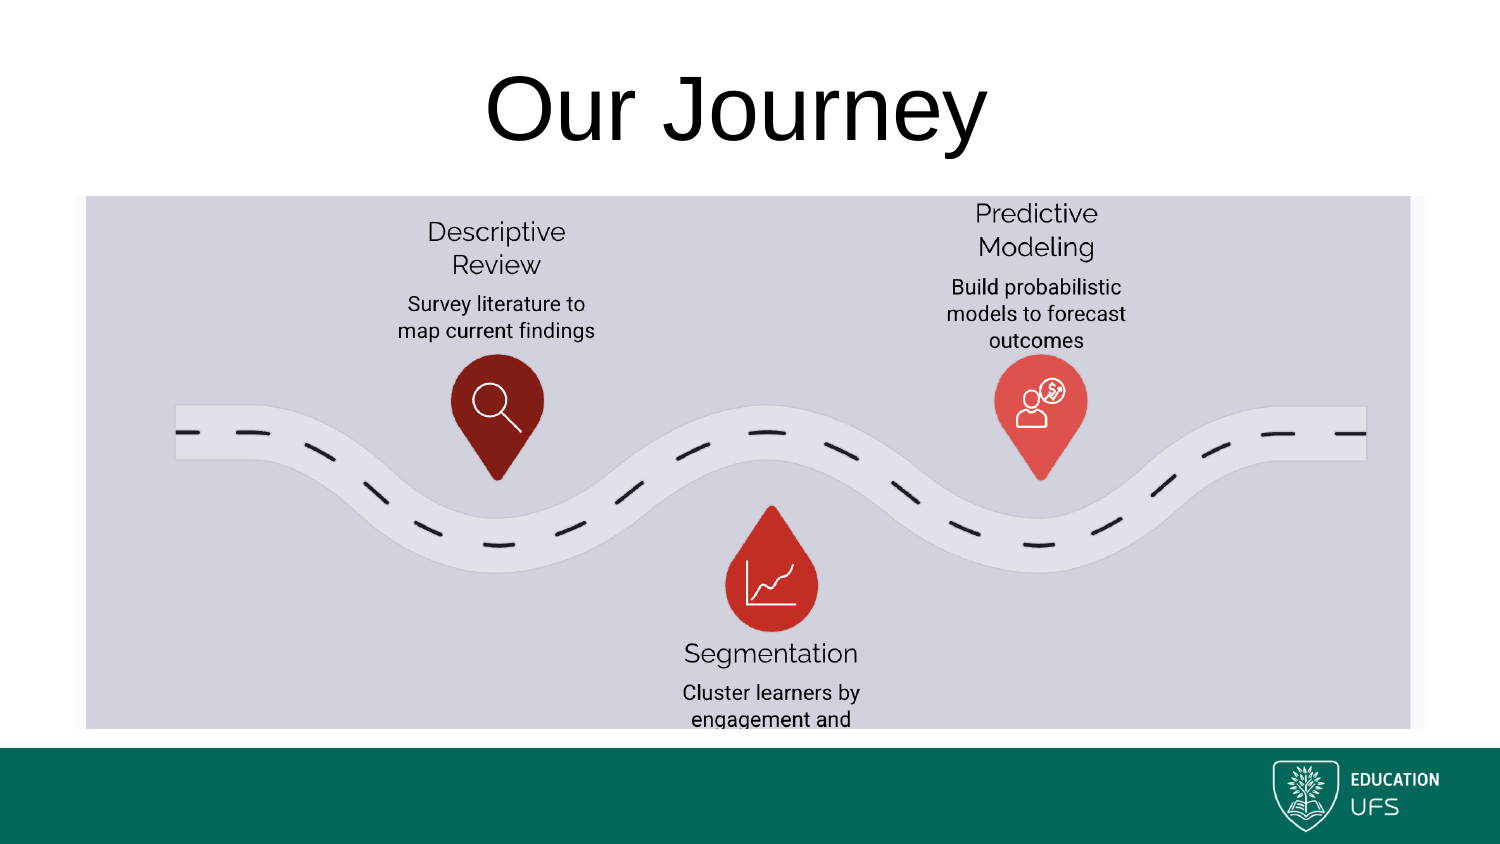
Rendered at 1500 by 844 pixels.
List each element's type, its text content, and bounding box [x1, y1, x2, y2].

picture [0, 748, 1500, 844]
title Our Journey [75, 33, 1425, 175]
picture [74, 196, 1426, 730]
